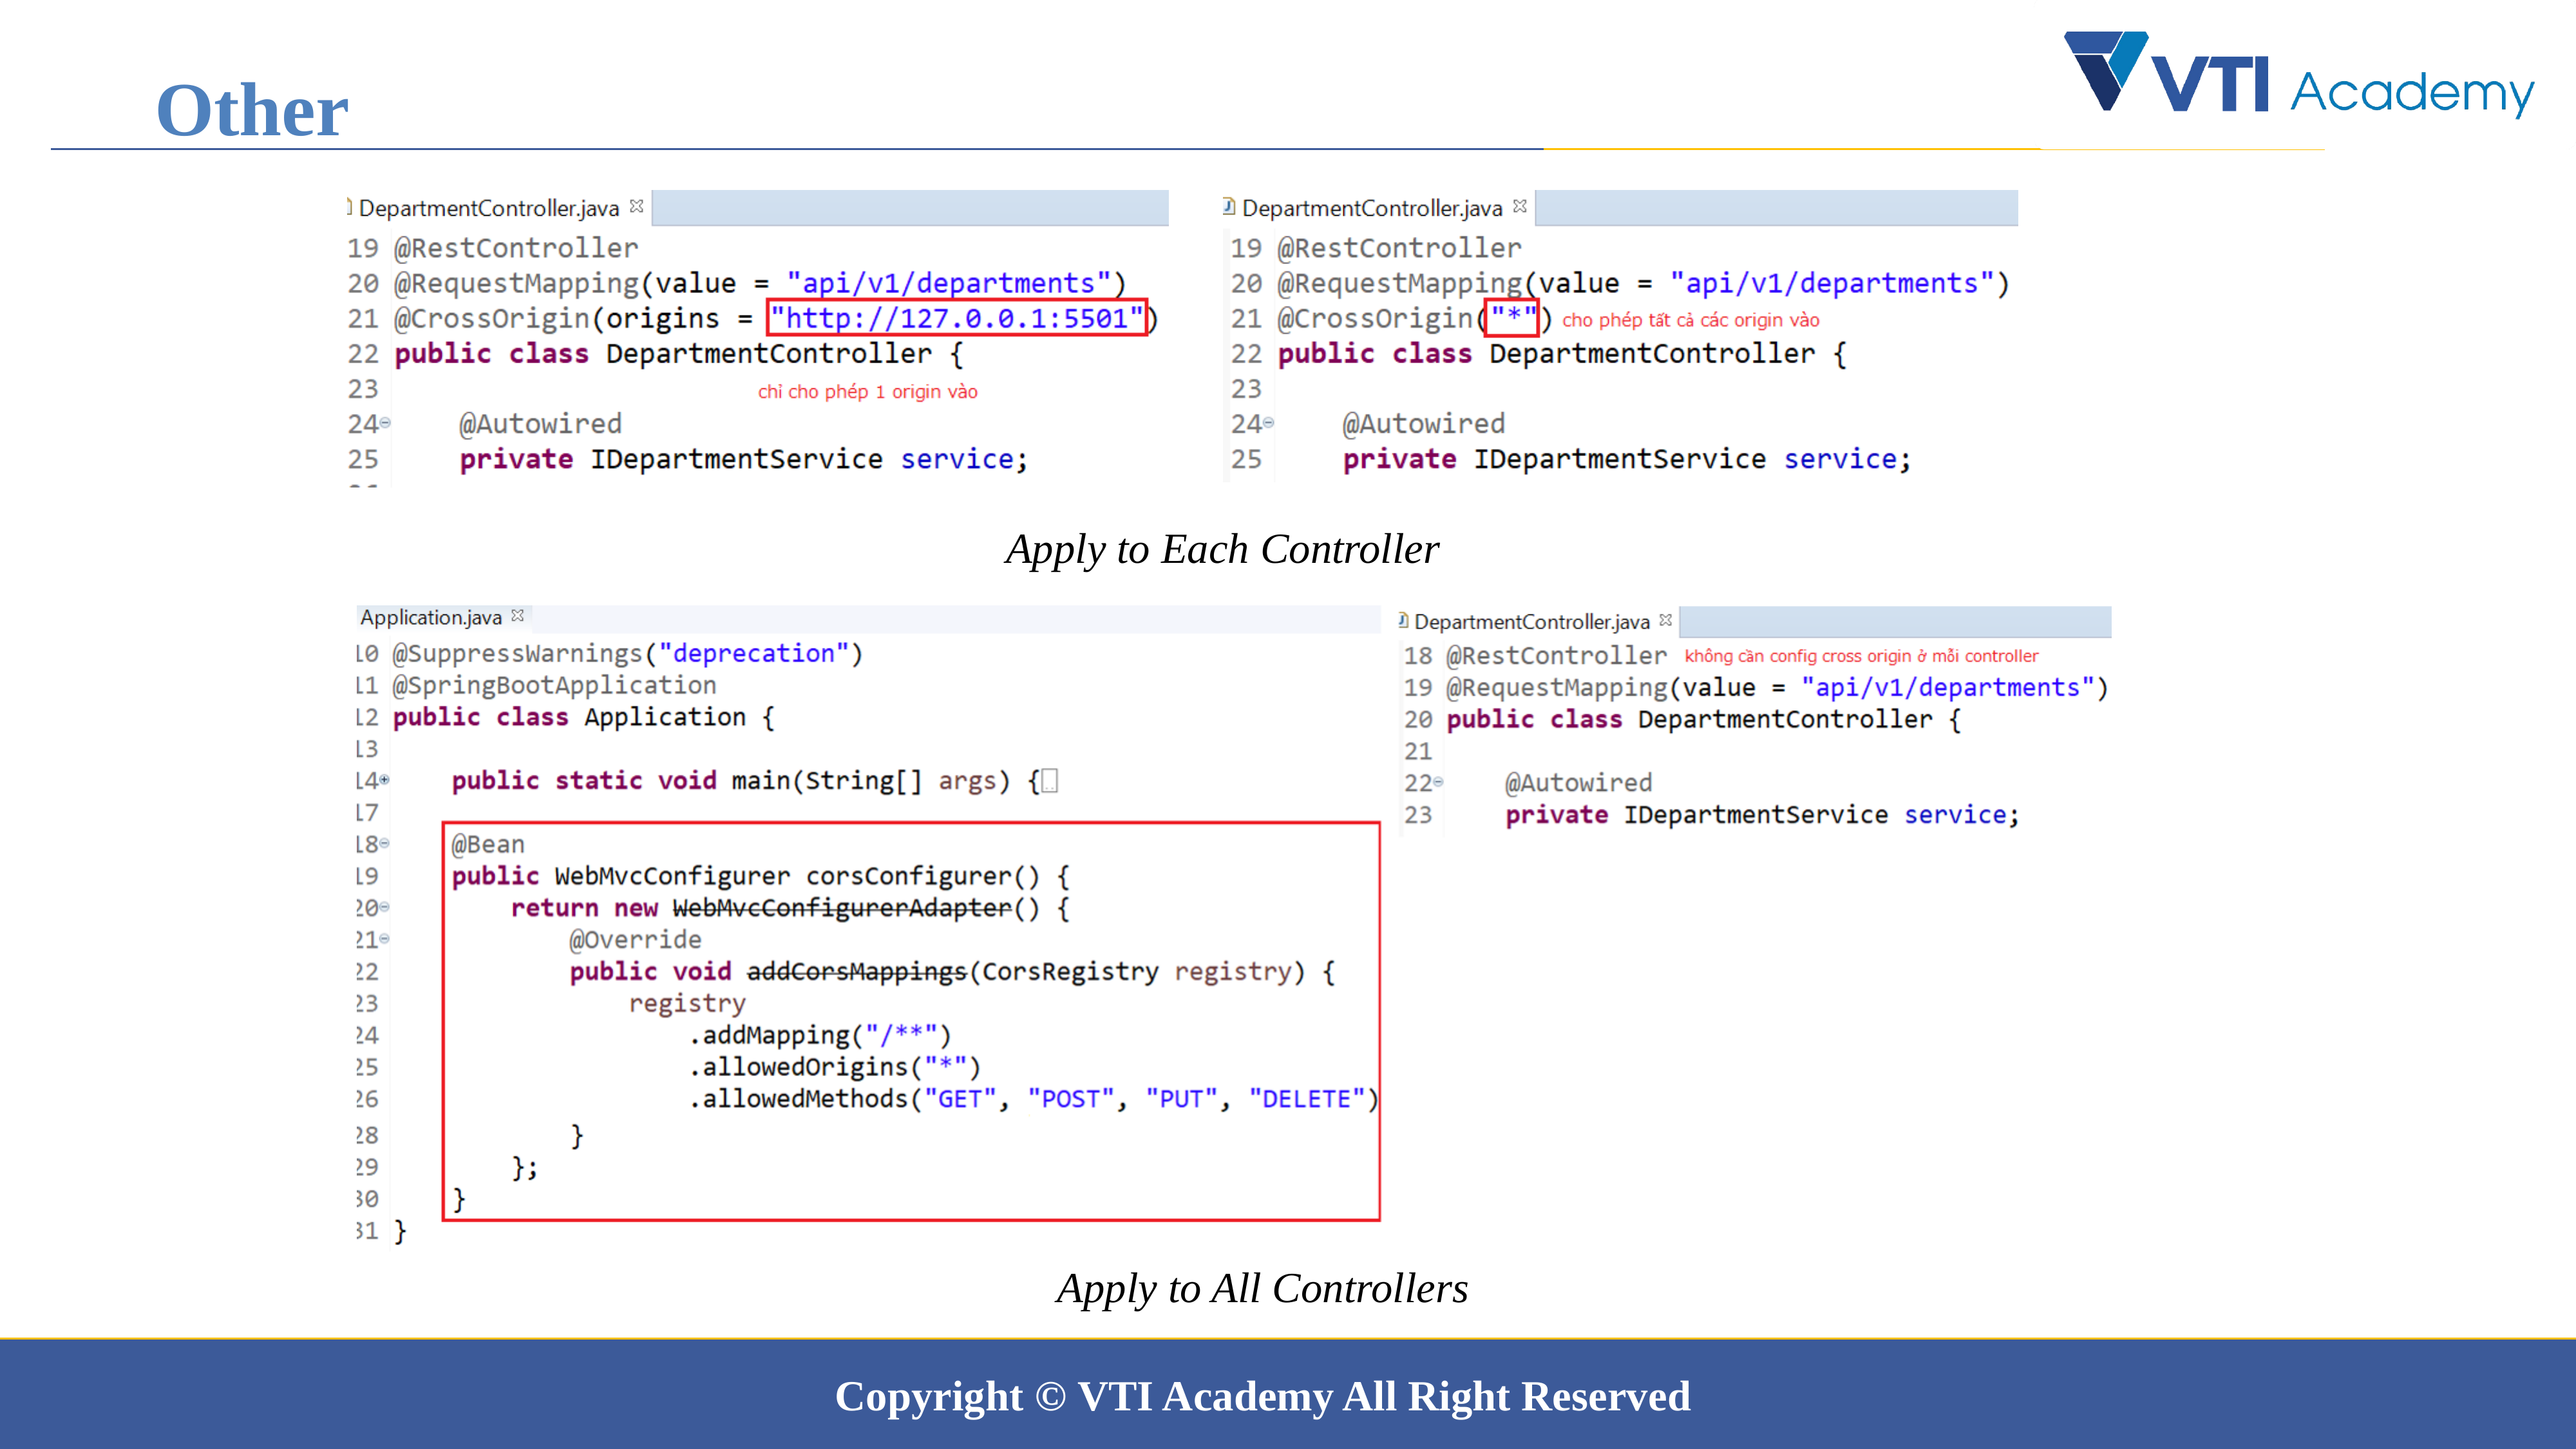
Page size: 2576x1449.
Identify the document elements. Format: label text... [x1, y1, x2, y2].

picture [1223, 190, 2018, 482]
picture [356, 605, 2112, 1255]
picture [347, 190, 1169, 488]
picture [2034, 0, 2576, 149]
text_box Apply to Each Controller [996, 515, 1451, 577]
text_box Apply to All Controllers [1047, 1255, 1479, 1316]
text_box Other [145, 54, 1510, 156]
